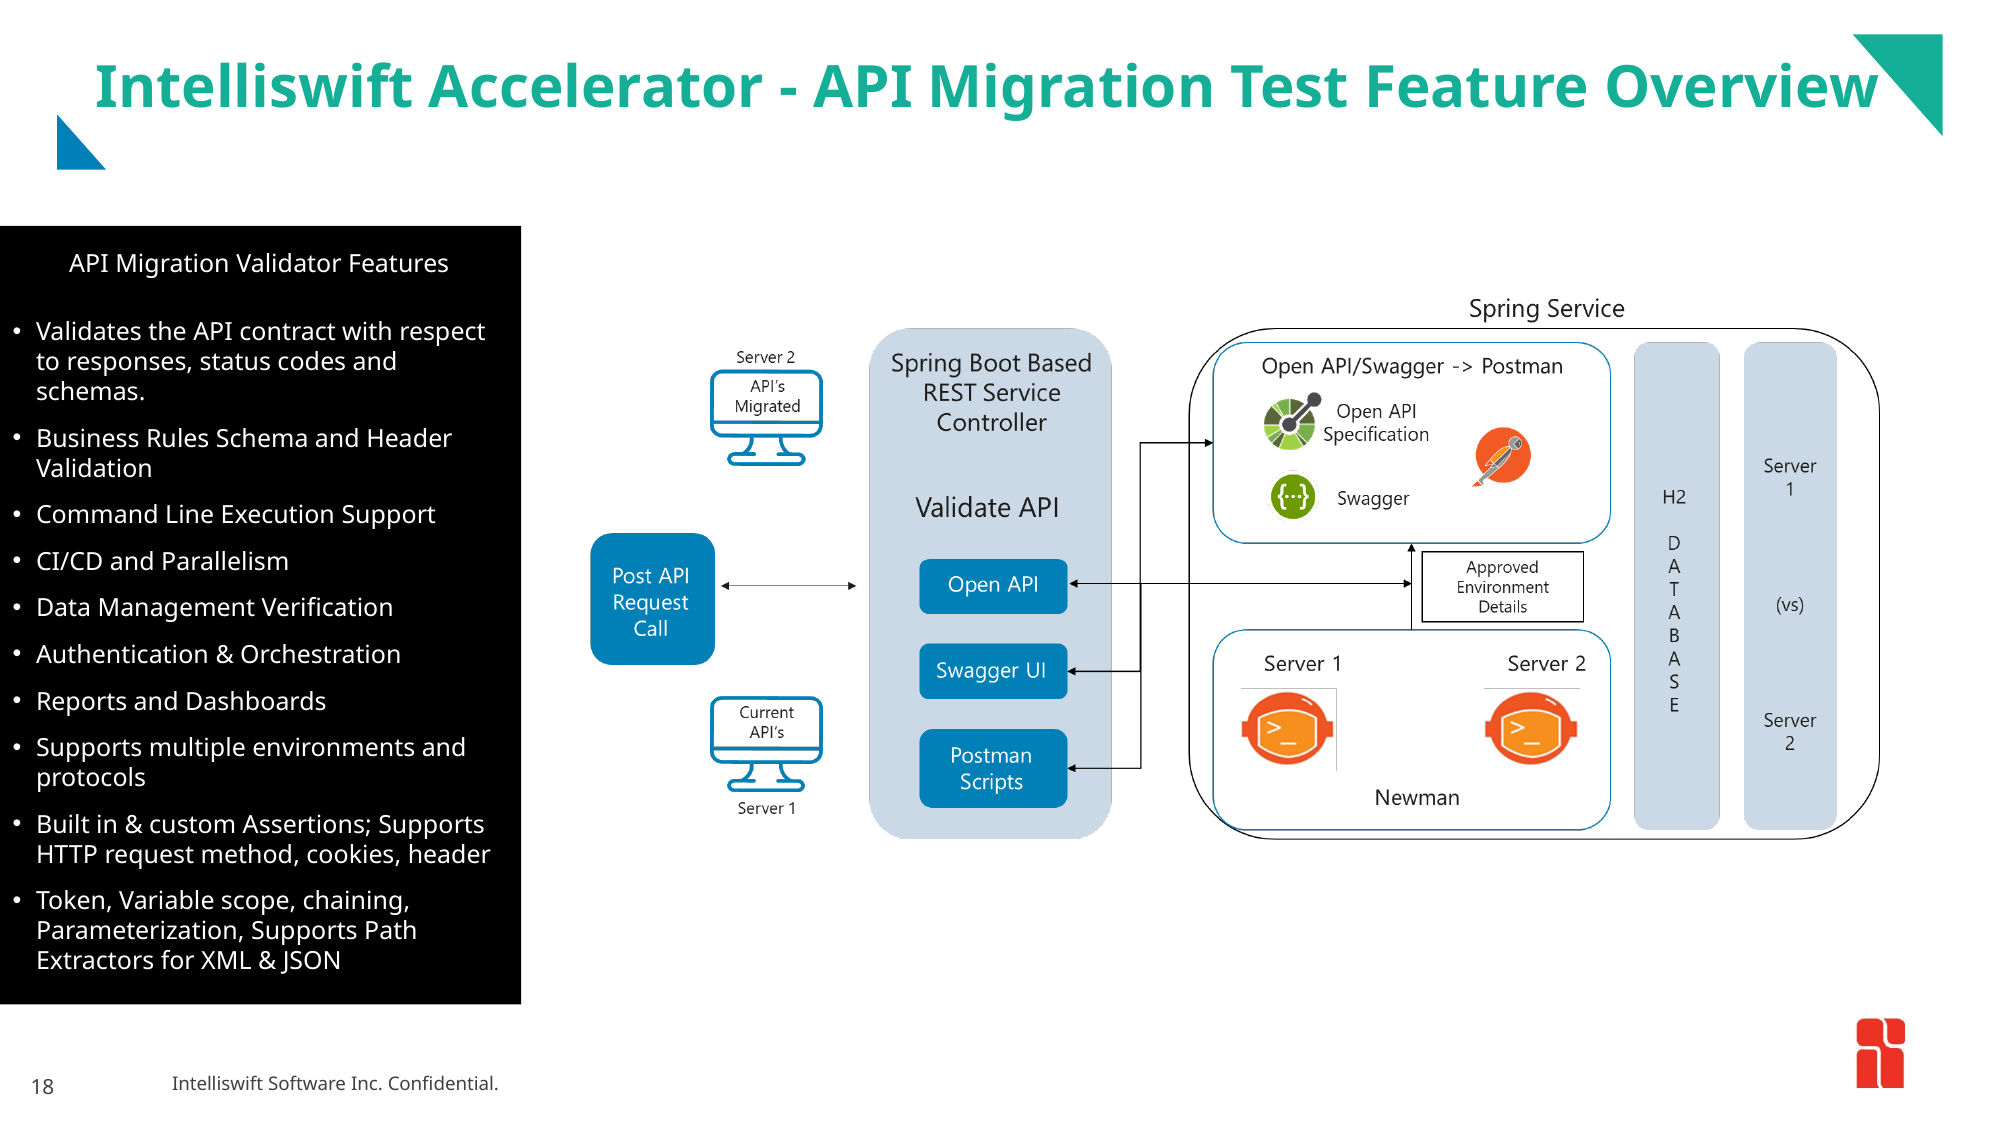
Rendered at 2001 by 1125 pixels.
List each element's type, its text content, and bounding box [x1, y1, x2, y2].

text_box [63, 422, 456, 453]
picture [1845, 1007, 1915, 1096]
text_box API Migration Validator Features Validates the API contract with respect to responses, status codes and schemas. Business Rules Schema and Header Validation Command Line Execution Support CI/CD and Parallelism Data Management Verification Authentication & Orchestration Reports and Dashboards Supports multiple environments and protocols Built in & custom Assertions; Supports HTTP request method, cookies, header Token, Variable scope, chaining, Parameterization, Supports Path Extractors for XML & JSON [0, 225, 522, 1005]
picture [587, 284, 1880, 840]
title Intelliswift Accelerator - API Migration Test Feature Overview [95, 56, 2000, 121]
